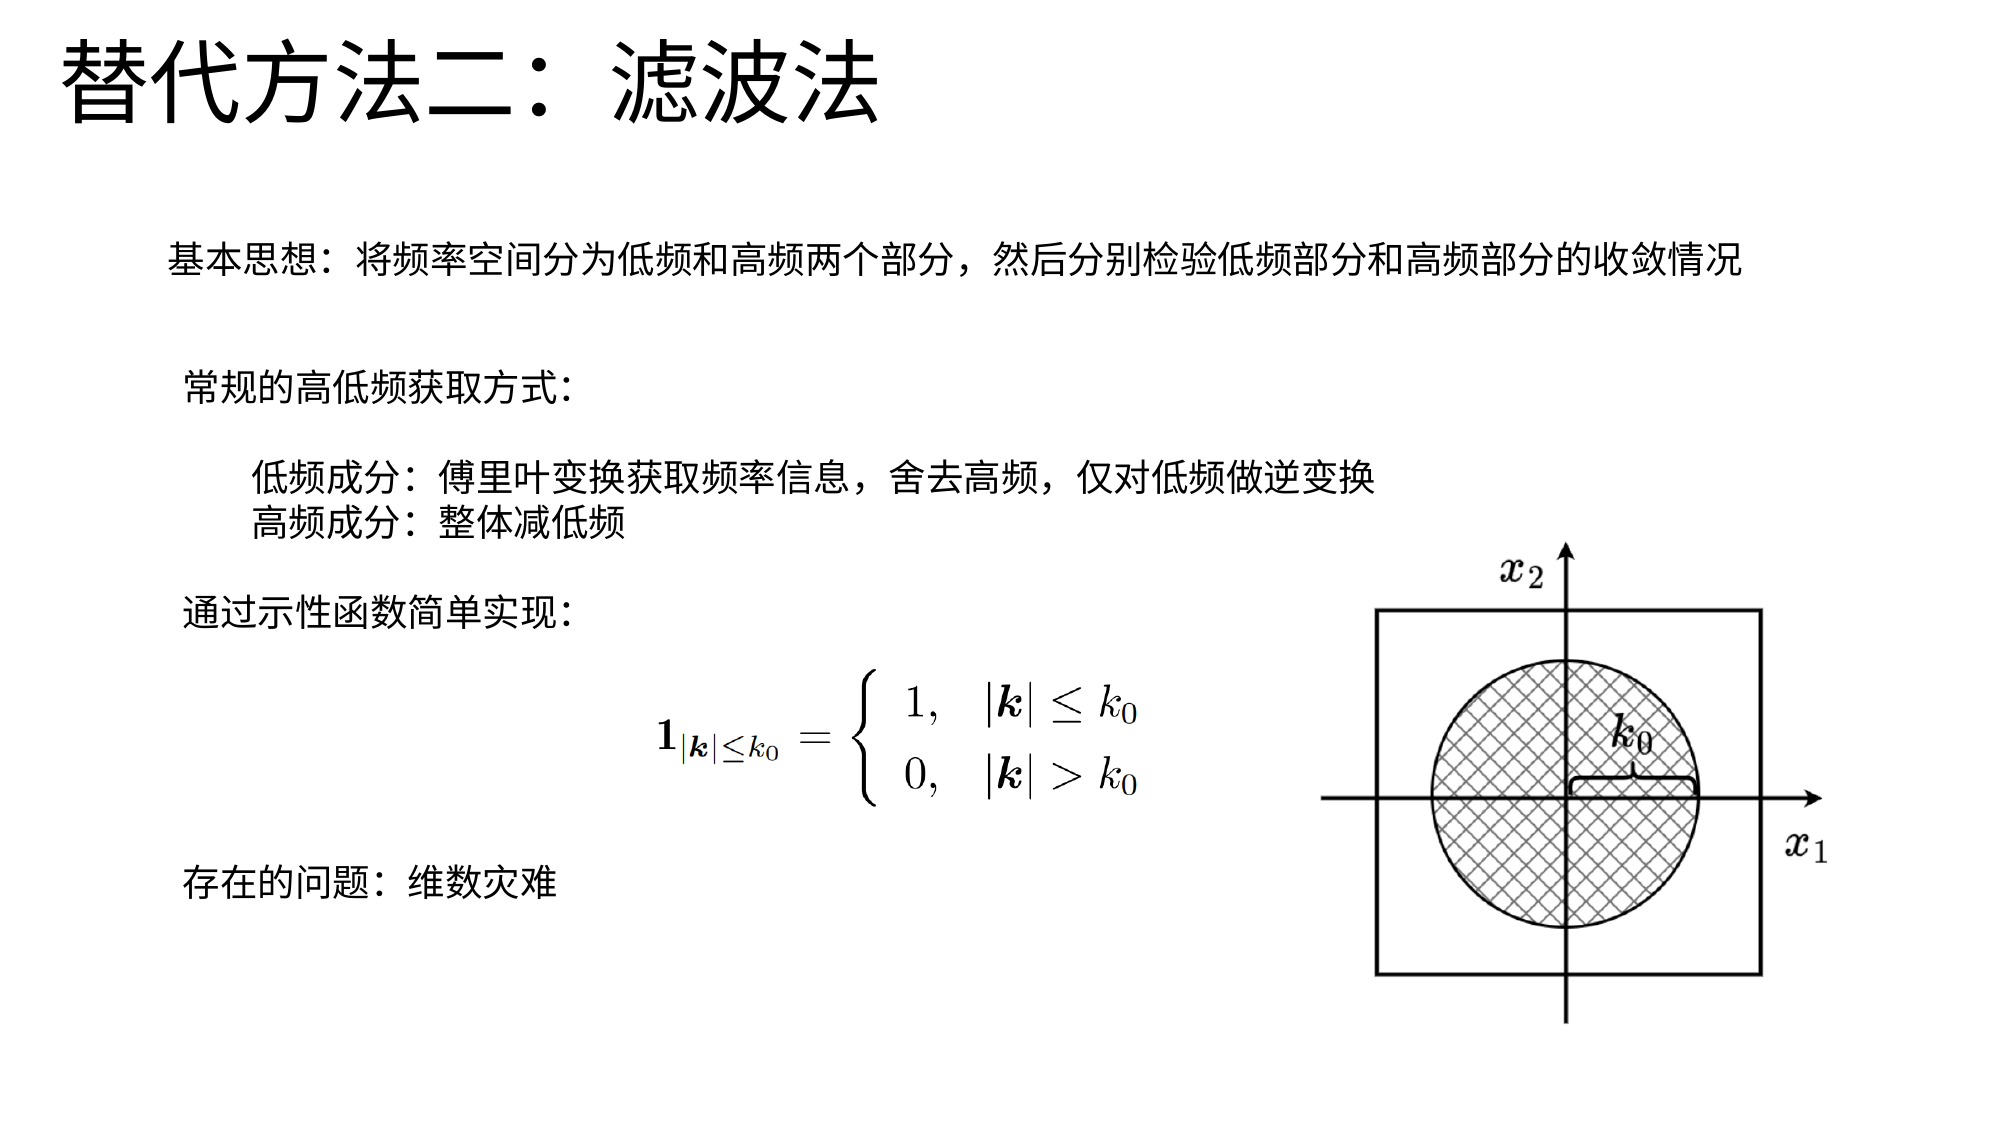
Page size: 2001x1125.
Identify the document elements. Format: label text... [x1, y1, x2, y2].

text_box 替代方法二：滤波法 [43, 30, 1919, 156]
text_box 常规的高低频获取方式： 低频成分：傅里叶变换获取频率信息，舍去高频，仅对低频做逆变换 高频成分：整体减低频 通过示性函数简单实现： 存在的问题：维数灾难 [167, 356, 1392, 911]
text_box 基本思想：将频率空间分为低频和高频两个部分，然后分别检验低频部分和高频部分的收敛情况 [152, 228, 1758, 288]
picture [1273, 495, 1875, 1056]
picture [641, 638, 1158, 841]
